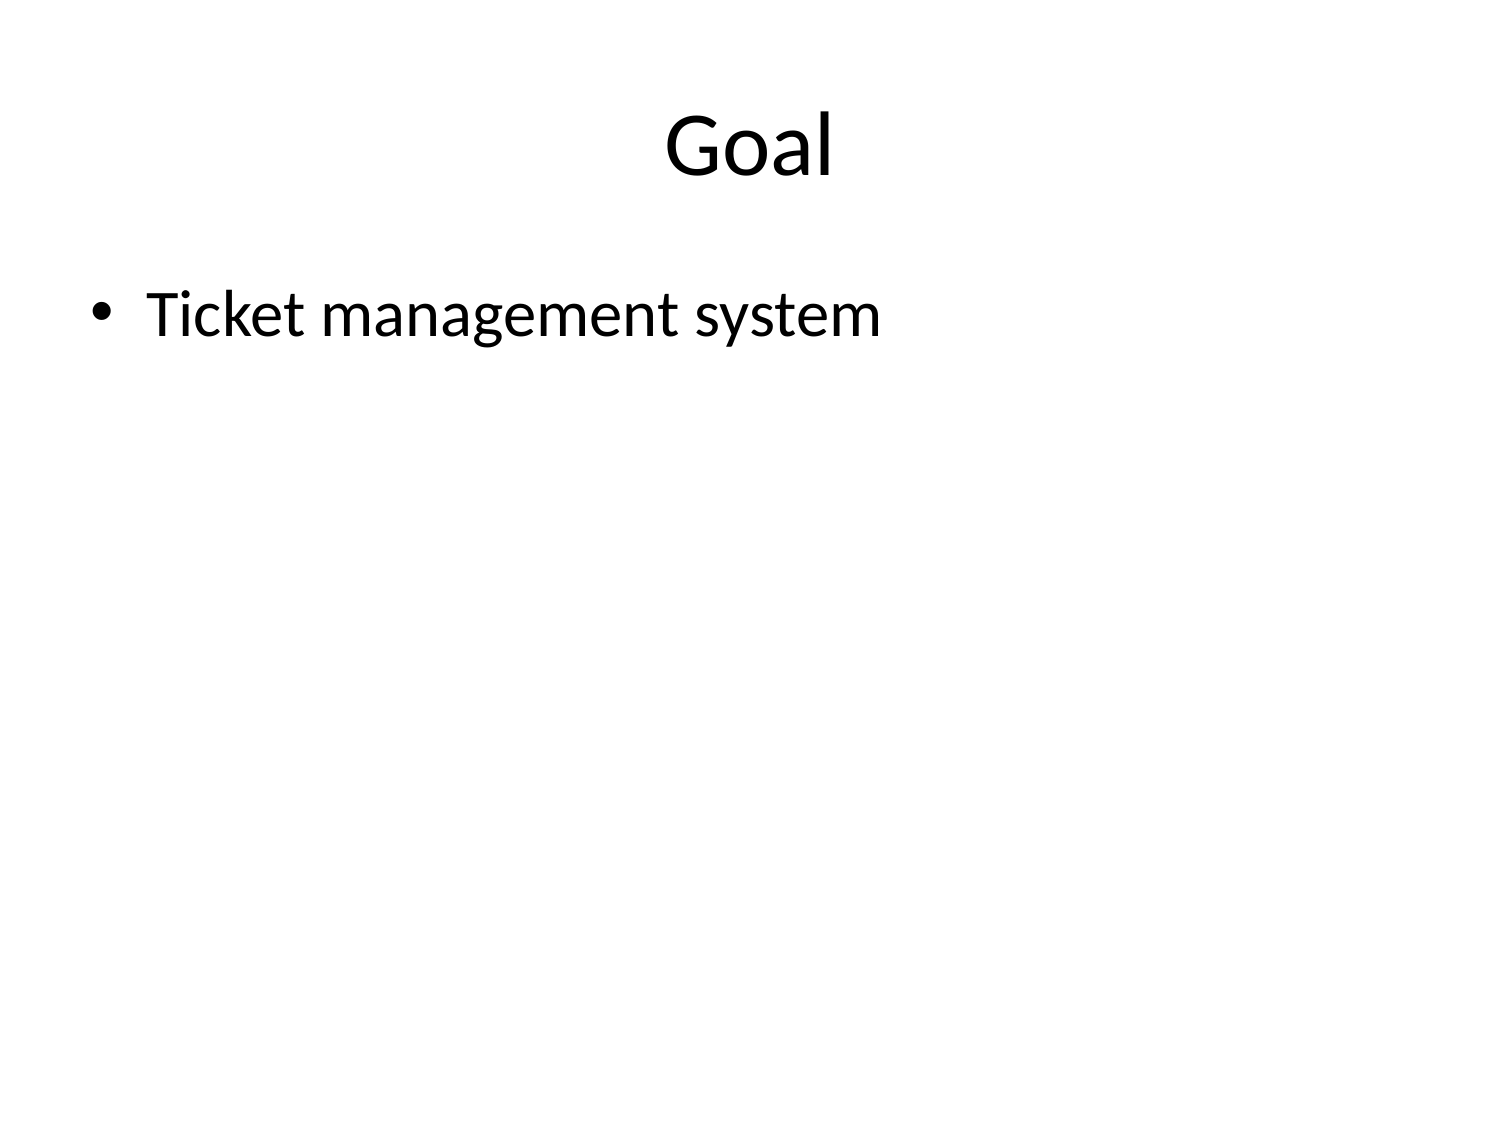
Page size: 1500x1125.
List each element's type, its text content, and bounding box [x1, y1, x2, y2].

list Ticket management system [75, 262, 1425, 1005]
title Goal [75, 45, 1425, 233]
